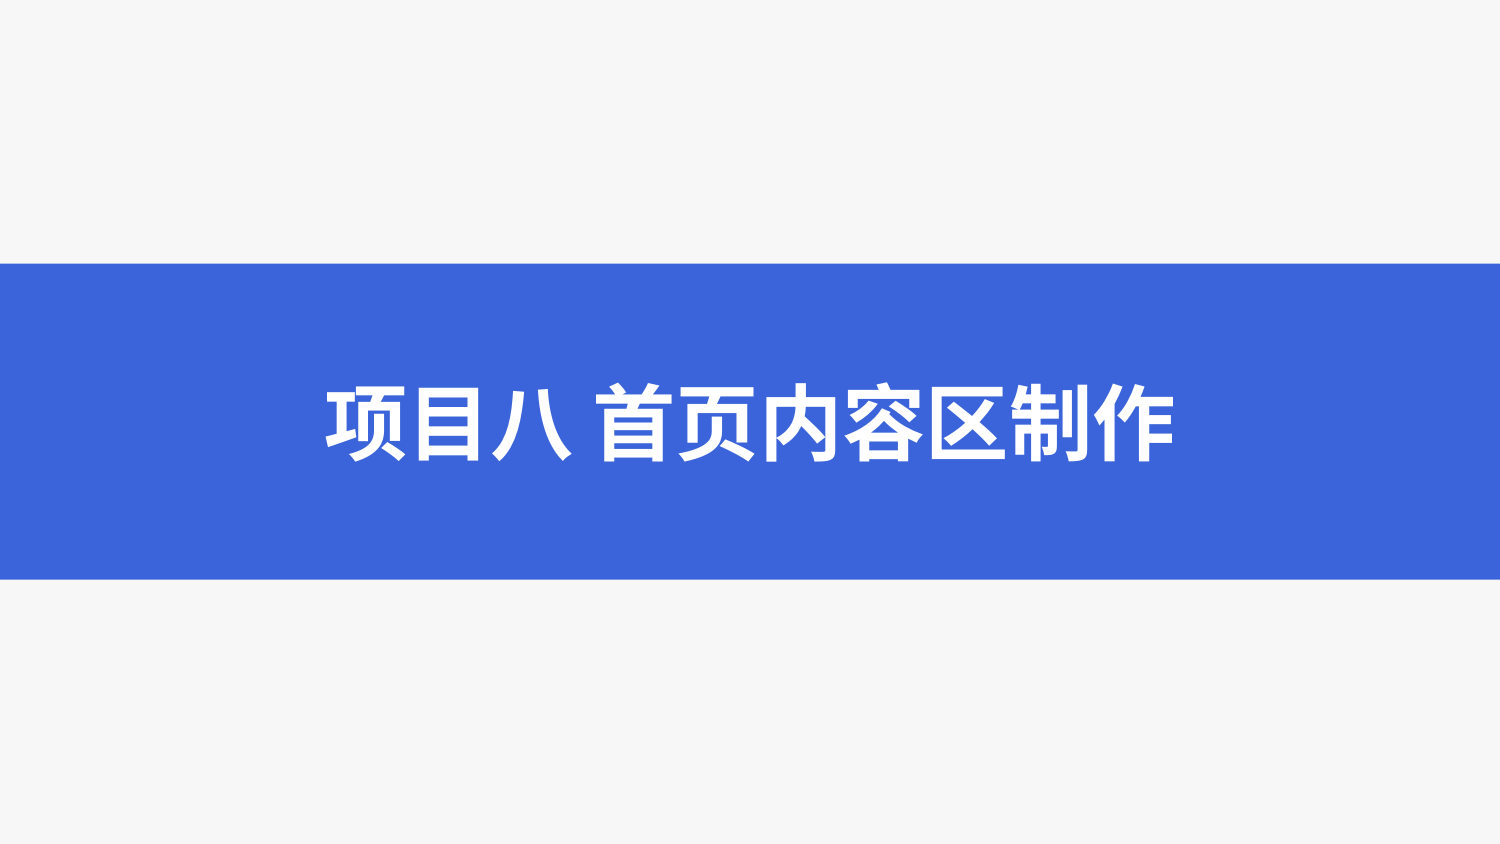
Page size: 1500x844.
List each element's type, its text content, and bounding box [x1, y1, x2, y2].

text_box [0, 263, 1500, 581]
text_box 项目八 首页内容区制作 [309, 363, 1191, 479]
